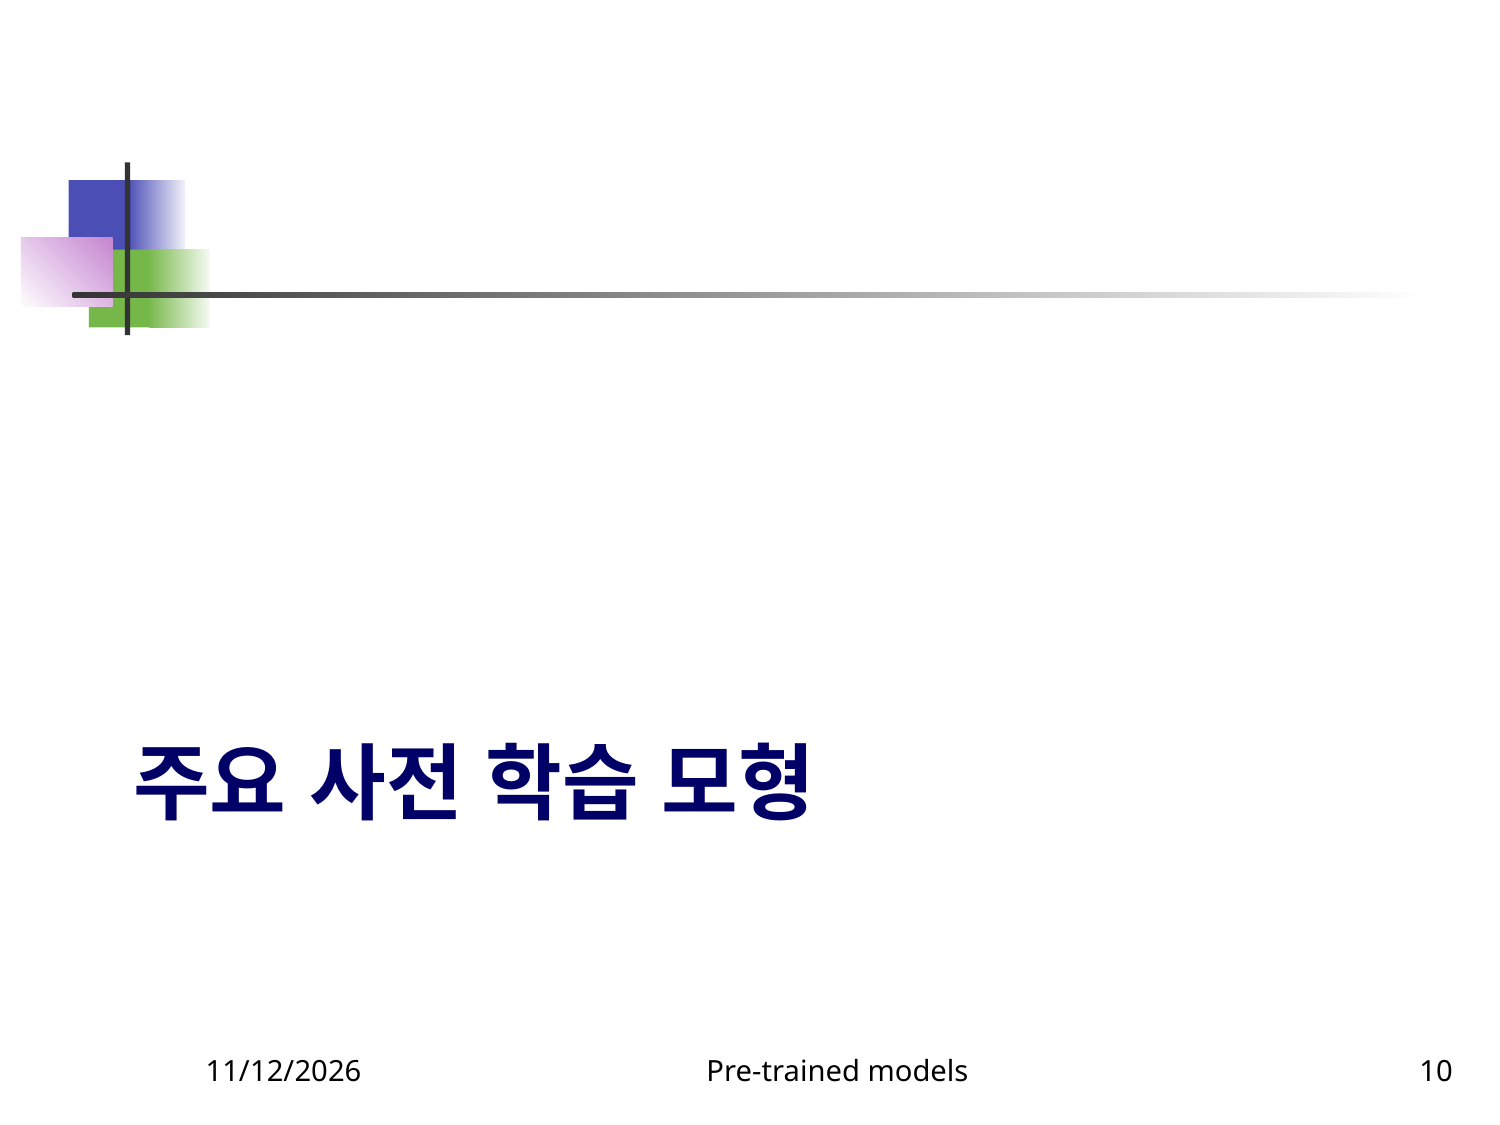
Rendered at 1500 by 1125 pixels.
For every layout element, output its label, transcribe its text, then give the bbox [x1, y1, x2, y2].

slide_number 10 [1155, 1024, 1468, 1100]
title 주요 사전 학습 모형 [118, 722, 1394, 947]
footer Pre-trained models [600, 1024, 1075, 1100]
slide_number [190, 1024, 504, 1100]
